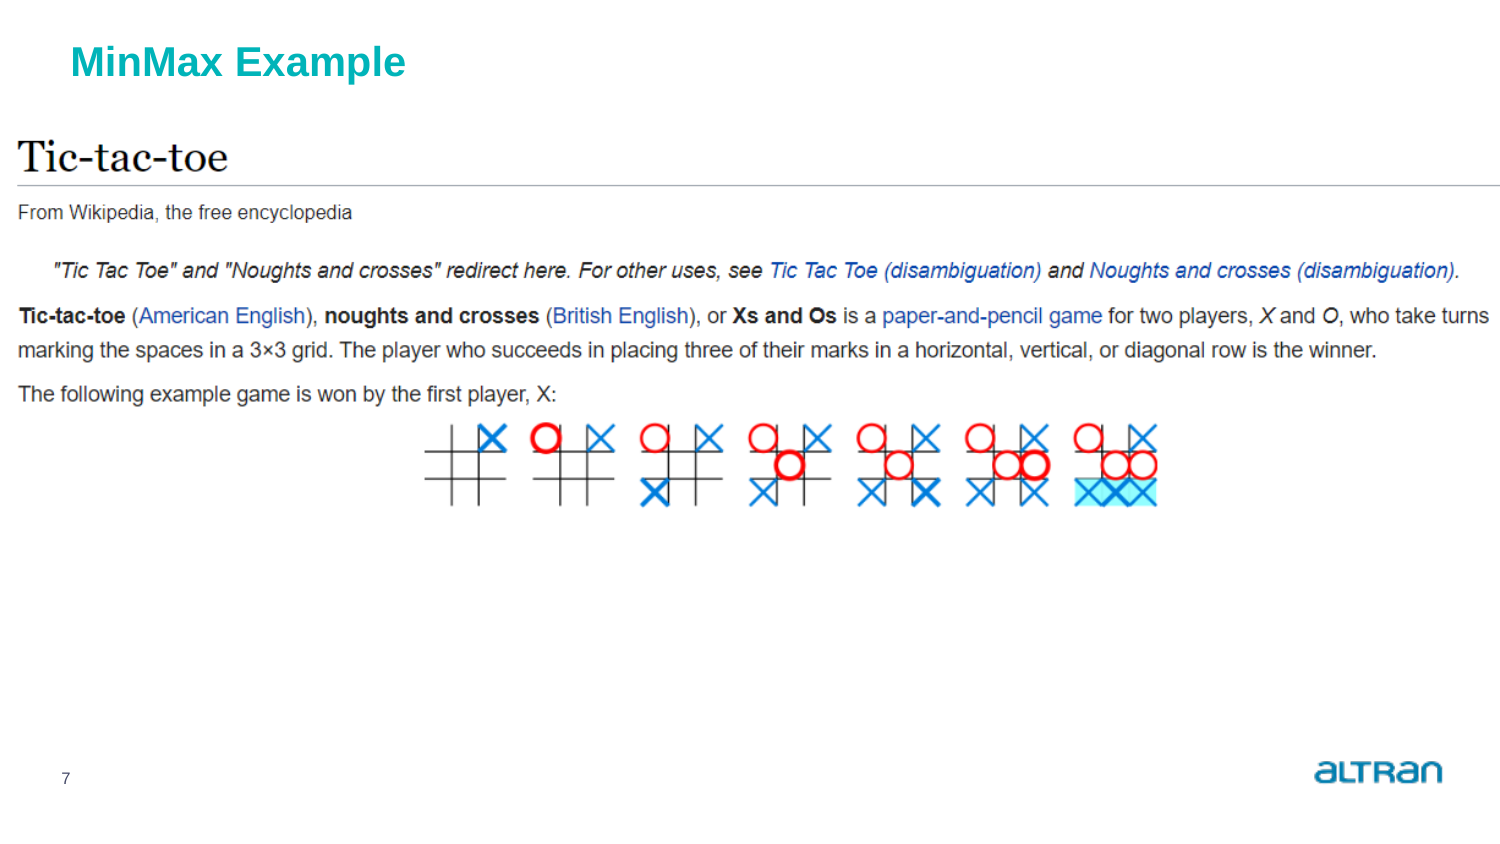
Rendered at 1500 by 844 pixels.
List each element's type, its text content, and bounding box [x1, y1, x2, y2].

title MinMax Example [58, 40, 1442, 113]
picture [0, 129, 1500, 513]
picture [1310, 757, 1447, 788]
slide_number 7 [0, 746, 71, 788]
